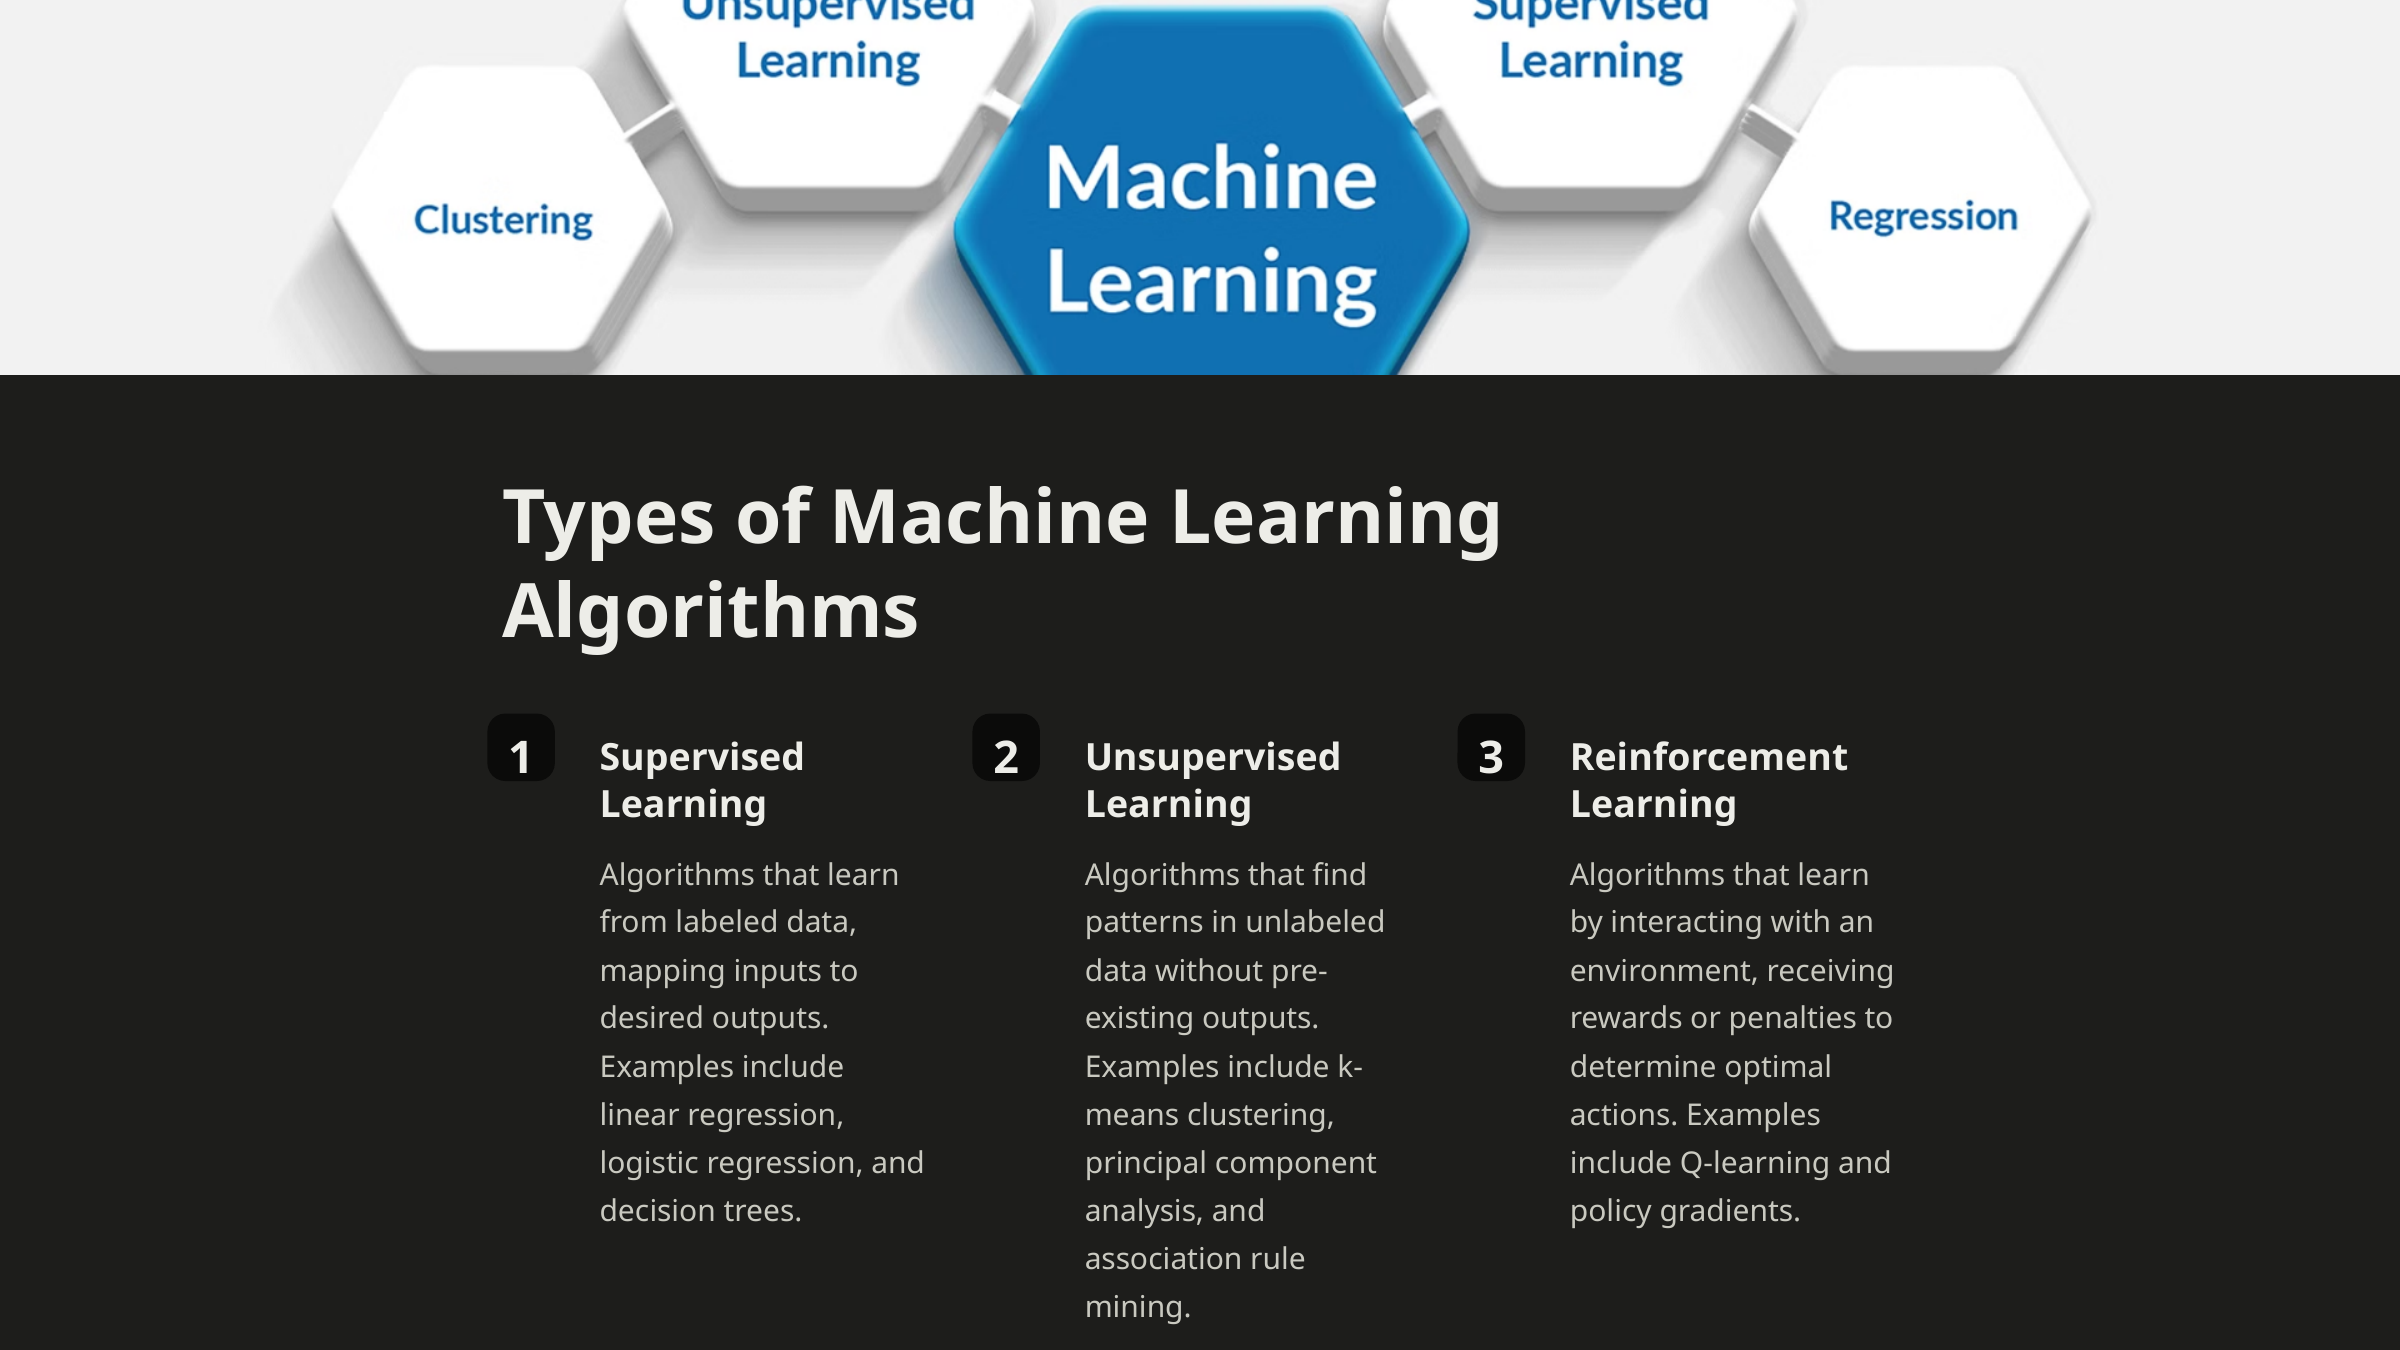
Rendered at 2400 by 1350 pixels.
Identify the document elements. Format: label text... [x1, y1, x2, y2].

picture [0, 0, 2400, 376]
text_box [972, 713, 1040, 782]
text_box 3 [1476, 719, 1507, 776]
text_box 1 [510, 719, 532, 776]
text_box 2 [991, 719, 1022, 776]
text_box Types of Machine Learning Algorithms [487, 457, 1913, 646]
text_box [487, 713, 555, 782]
text_box Algorithms that find patterns in unlabeled data without pre-existing outputs. Examples include k-means clustering, principal component analysis, and association rule mining. [1069, 835, 1428, 1268]
text_box [1457, 713, 1526, 782]
text_box Unsupervised Learning [1069, 723, 1428, 818]
text_box [0, 376, 2400, 1350]
text_box Reinforcement Learning [1555, 723, 1913, 818]
text_box Algorithms that learn from labeled data, mapping inputs to desired outputs. Examples include linear regression, logistic regression, and decision trees. [584, 835, 943, 1220]
text_box Algorithms that learn by interacting with an environment, receiving rewards or penalties to determine optimal actions. Examples include Q-learning and policy gradients. [1555, 835, 1913, 1220]
text_box Supervised Learning [584, 723, 943, 818]
